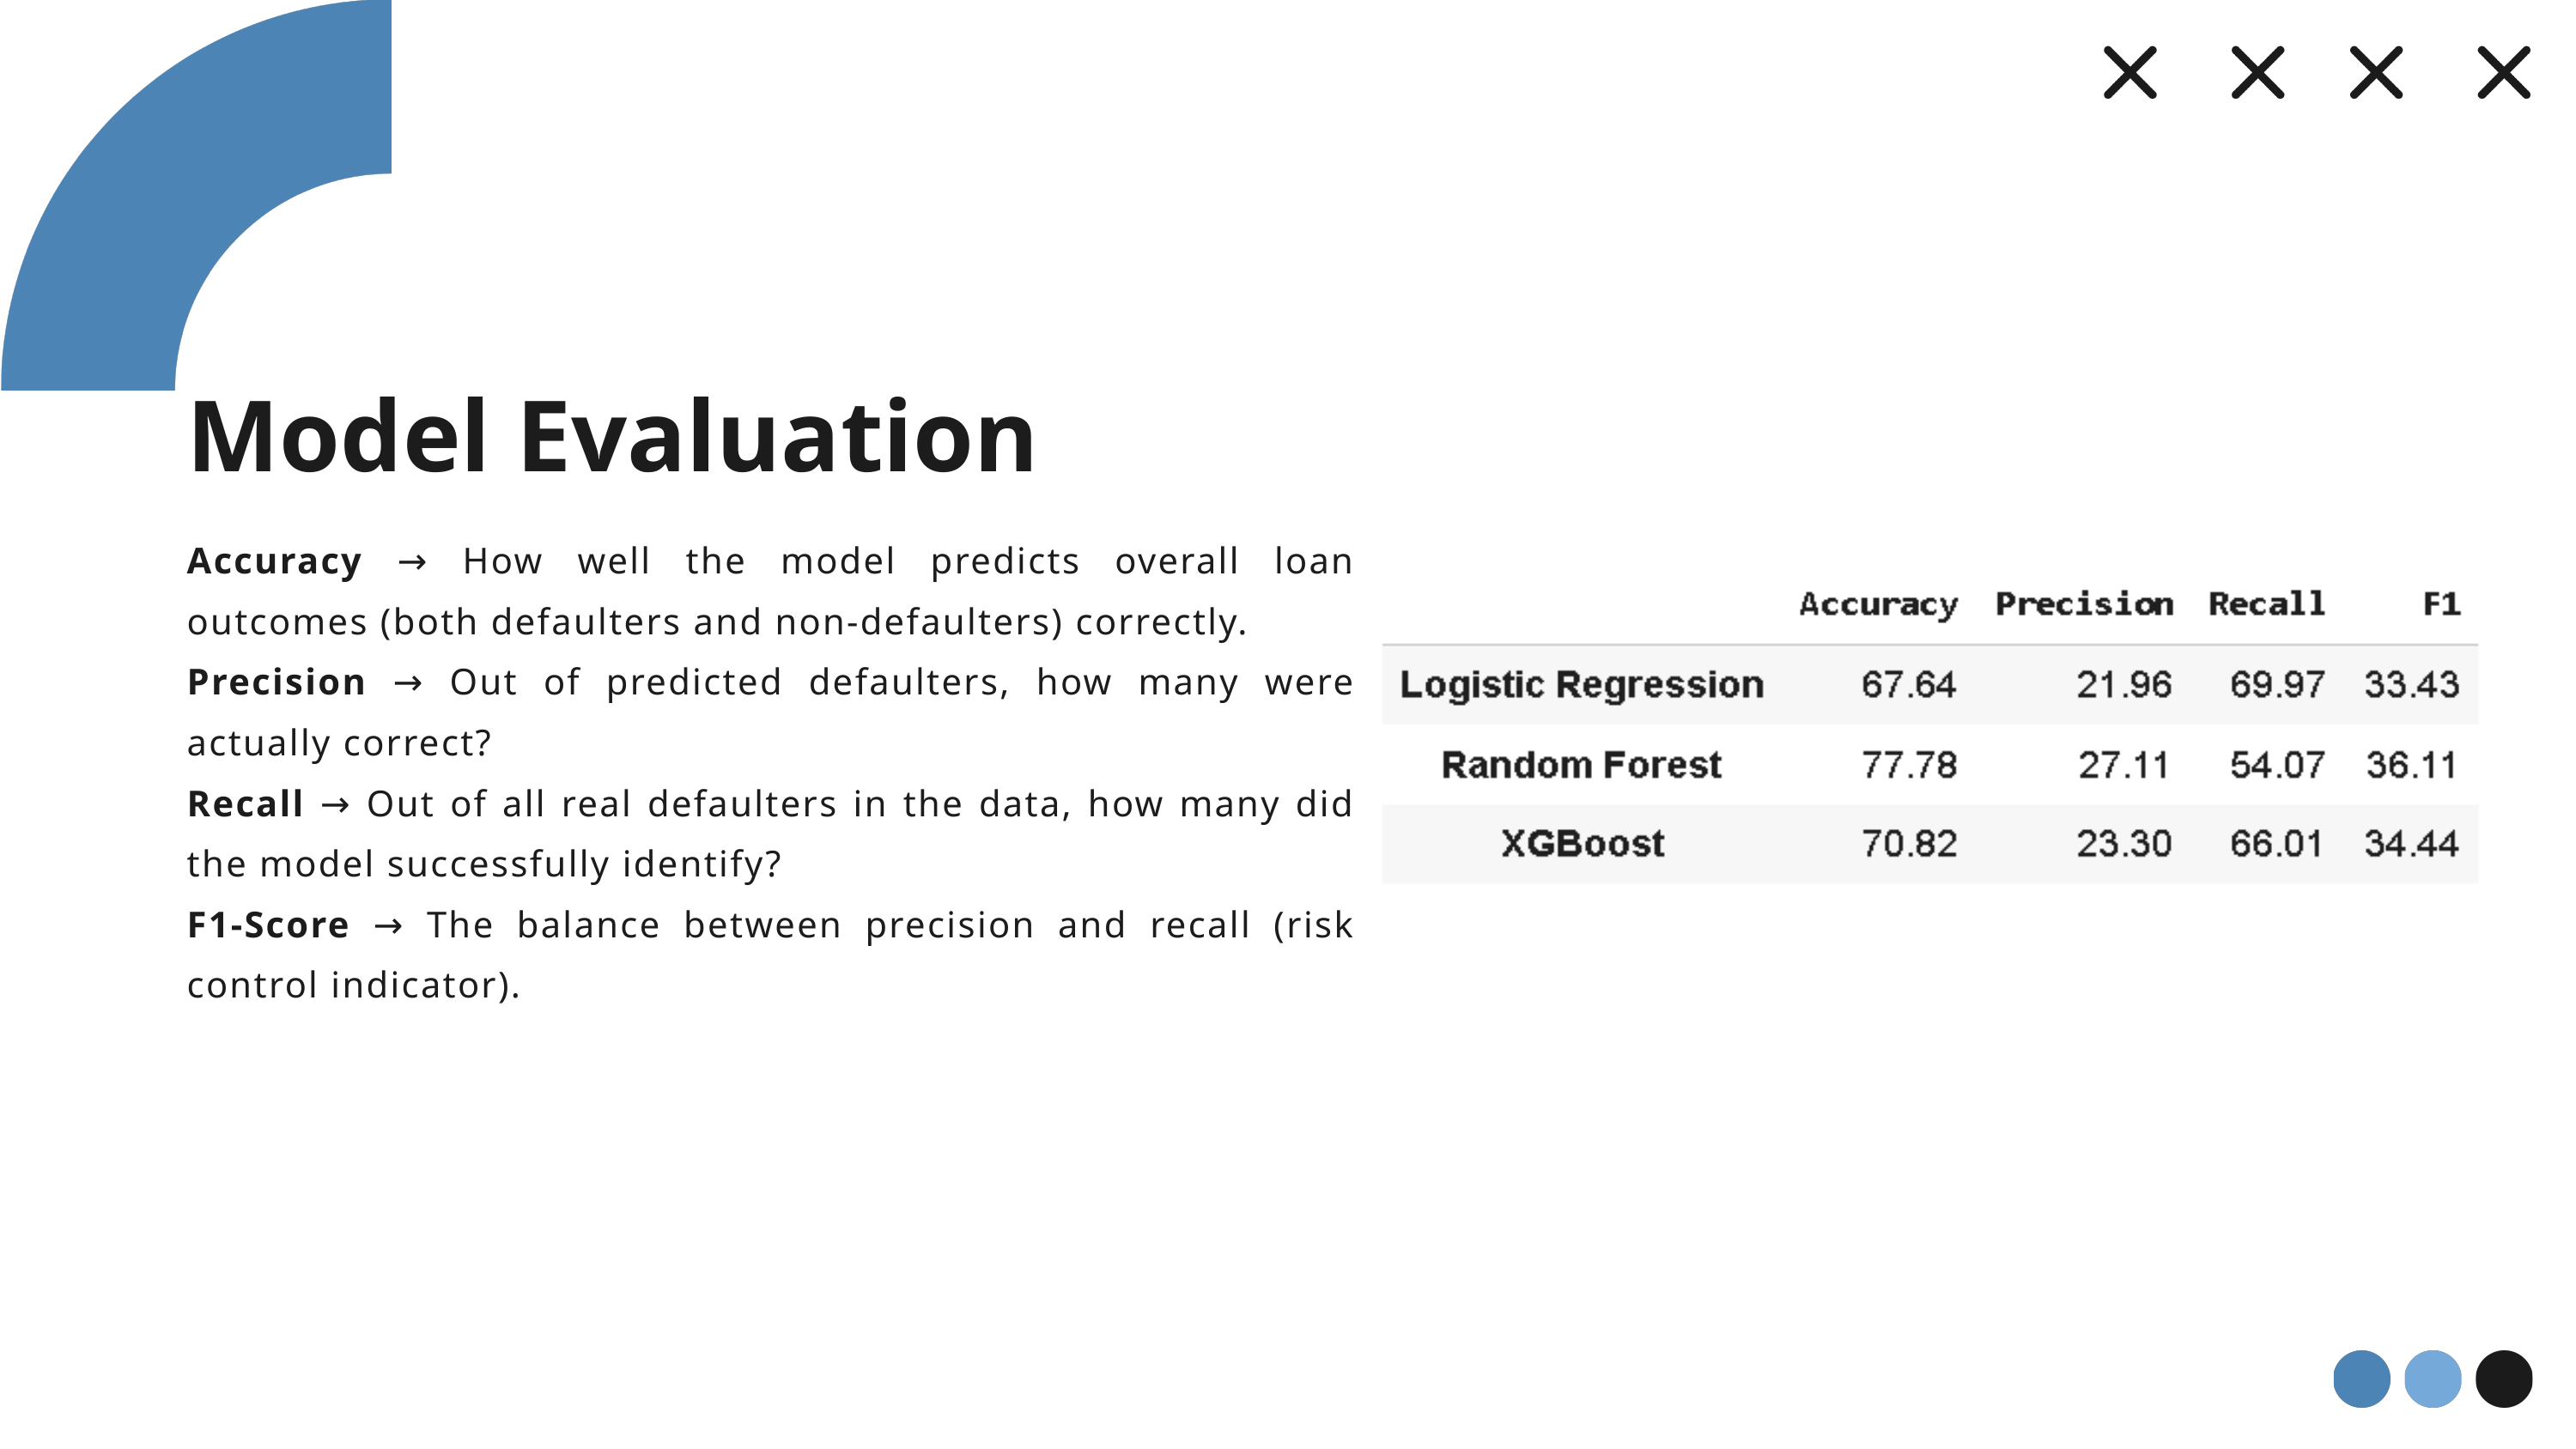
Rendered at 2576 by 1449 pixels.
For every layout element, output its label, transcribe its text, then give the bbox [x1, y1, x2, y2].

text_box [2101, 45, 2533, 99]
text_box [1365, 573, 2499, 903]
text_box [1, 0, 392, 391]
text_box [2333, 1350, 2391, 1408]
text_box [2476, 1350, 2533, 1408]
text_box Accuracy → How well the model predicts overall loan outcomes (both defaulters and non-defaulters) correctly. Precision → Out of predicted defaulters, how many were actually correct? Recall → Out of all real defaulters in the data, how many did the model successfully identify? F1-Score → The balance between precision and recall (risk control indicator). [186, 520, 1357, 1066]
text_box [2404, 1350, 2462, 1408]
text_box Model Evaluation [186, 373, 1406, 492]
